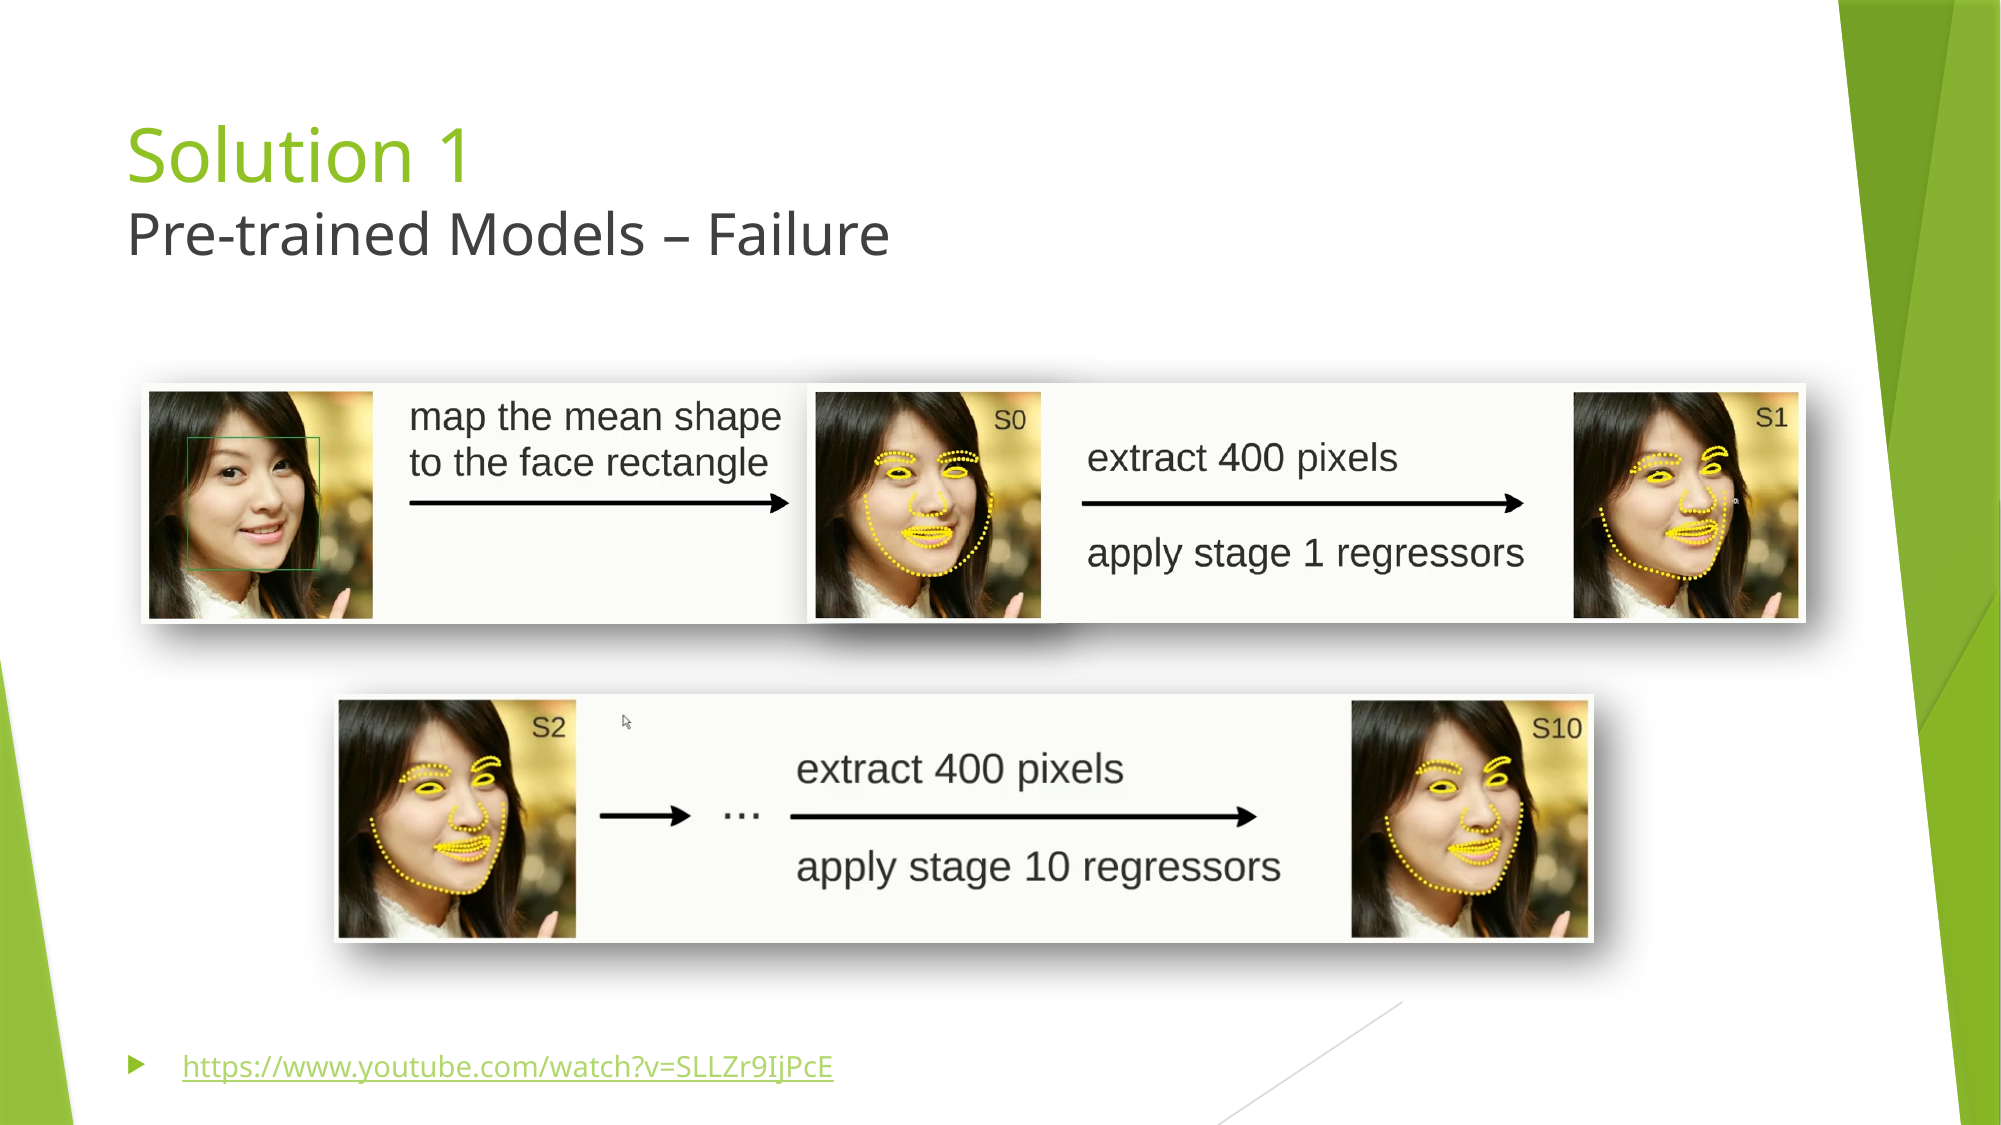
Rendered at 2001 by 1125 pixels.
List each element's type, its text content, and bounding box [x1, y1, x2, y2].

title Solution 1 Pre-trained Models – Failure [111, 99, 1522, 317]
picture [333, 693, 1595, 943]
text_box [1291, 0, 1963, 1125]
text_box https://www.youtube.com/watch?v=SLLZr9IjPcE [111, 1040, 1522, 1099]
picture [141, 383, 1806, 625]
